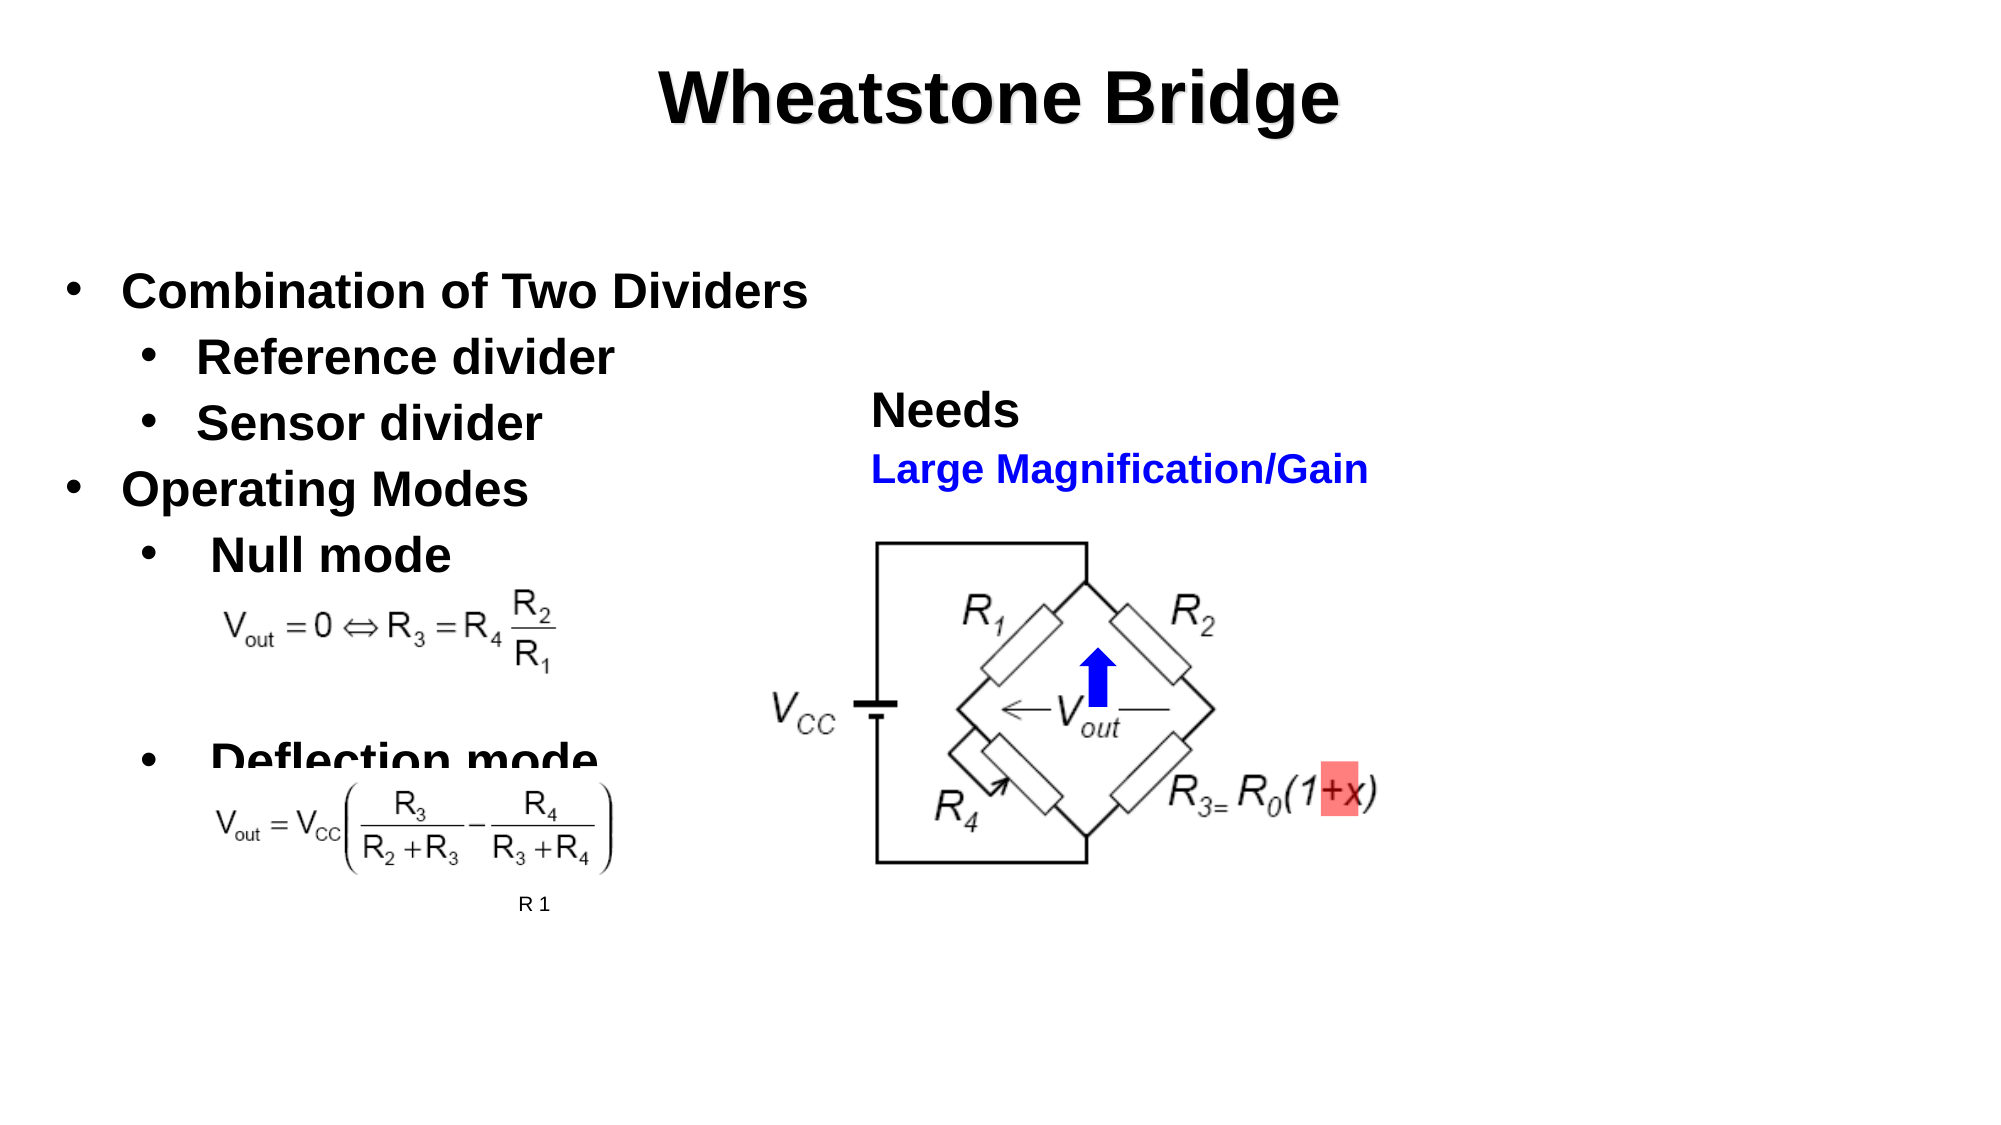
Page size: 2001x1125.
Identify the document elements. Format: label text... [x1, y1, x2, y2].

text_box Combination of Two Dividers Reference divider Sensor divider Operating Modes Null mode Deflection mode [50, 244, 1268, 797]
text_box R 1 [503, 894, 566, 923]
picture [759, 520, 1379, 894]
text_box Needs Large Magnification/Gain [856, 363, 1471, 500]
picture [199, 577, 580, 678]
title Wheatstone Bridge [33, 24, 1967, 163]
picture [194, 768, 639, 886]
